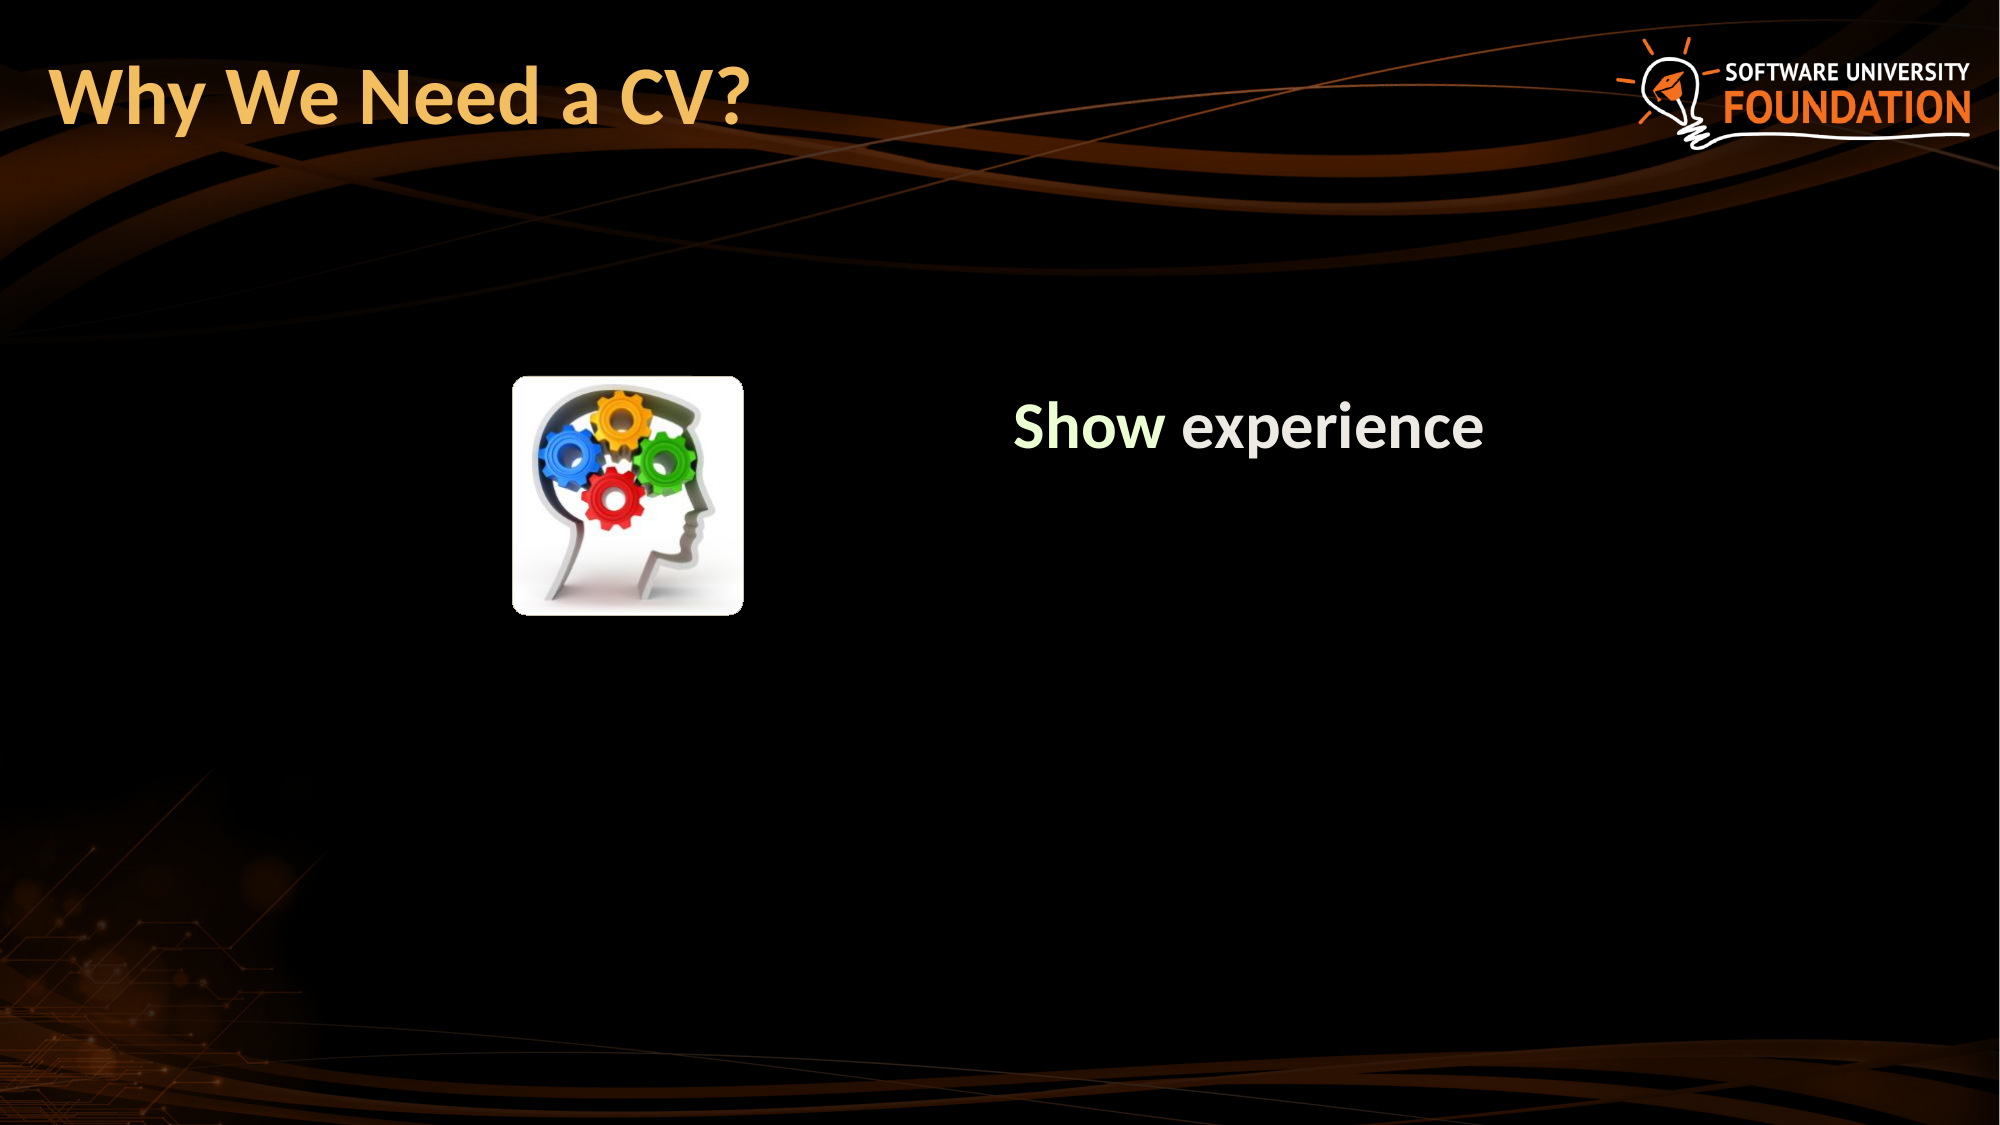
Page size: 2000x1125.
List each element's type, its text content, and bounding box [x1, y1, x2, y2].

picture [0, 0, 2000, 1125]
title Why We Need a CV? [30, 6, 1602, 189]
text_box Show experience [987, 375, 1513, 469]
